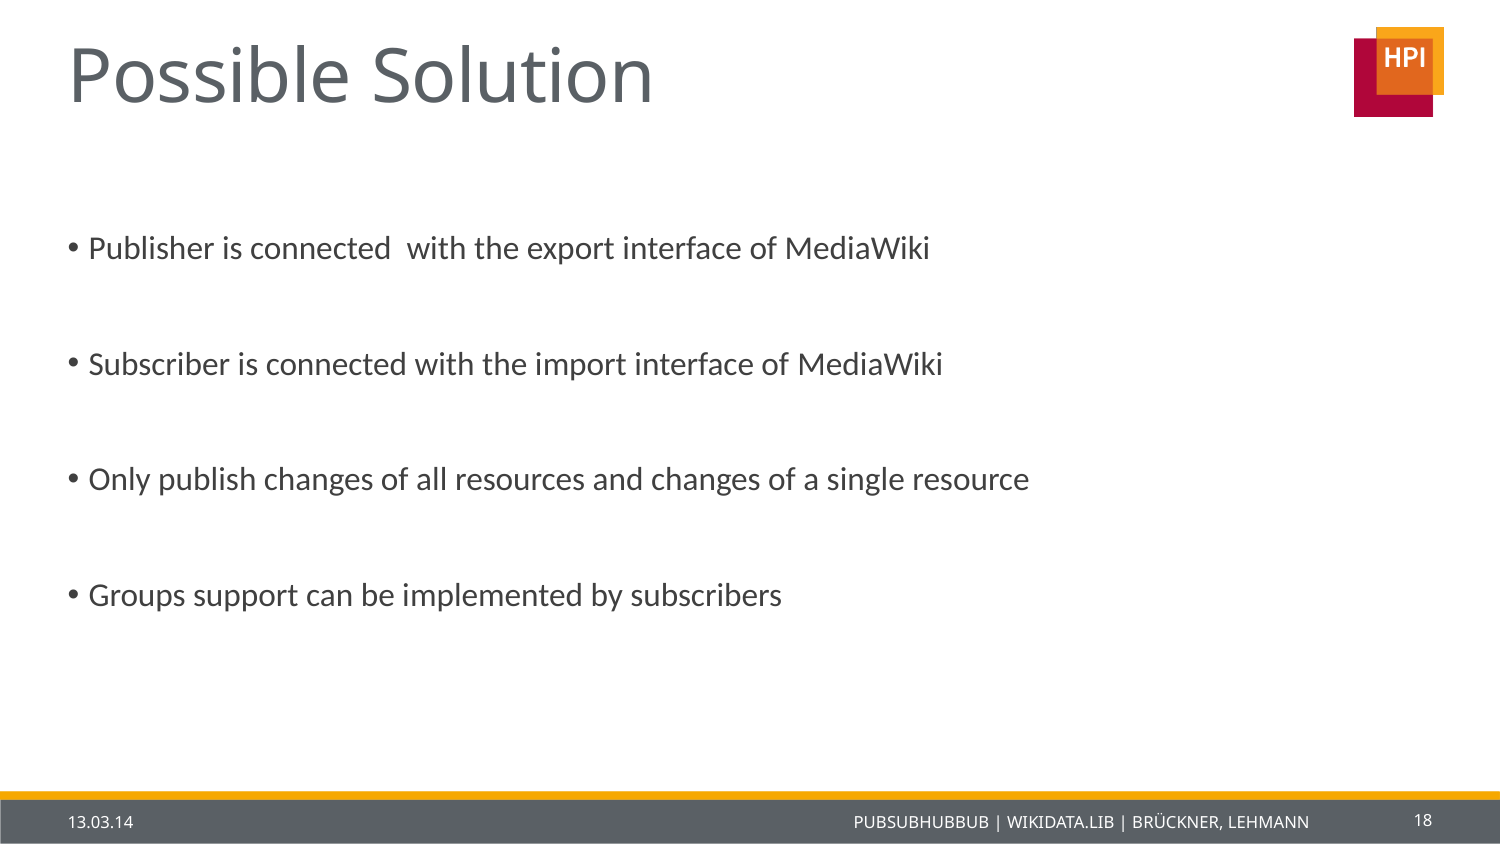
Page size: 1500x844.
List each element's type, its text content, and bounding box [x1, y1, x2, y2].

slide_number 18 [1326, 799, 1444, 844]
title Possible Solution [56, 0, 1299, 124]
picture [1354, 27, 1444, 117]
footer PubSubHubbub | Wikidata.lib | BrÜckner, Lehmann [178, 799, 1322, 844]
list Publisher is connected with the export interface of MediaWiki Subscriber is connected with the import interface of MediaWiki Only publish changes of all resources and changes of a single resource Groups support can be implemented by subscribers [56, 163, 1444, 748]
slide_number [56, 799, 175, 844]
